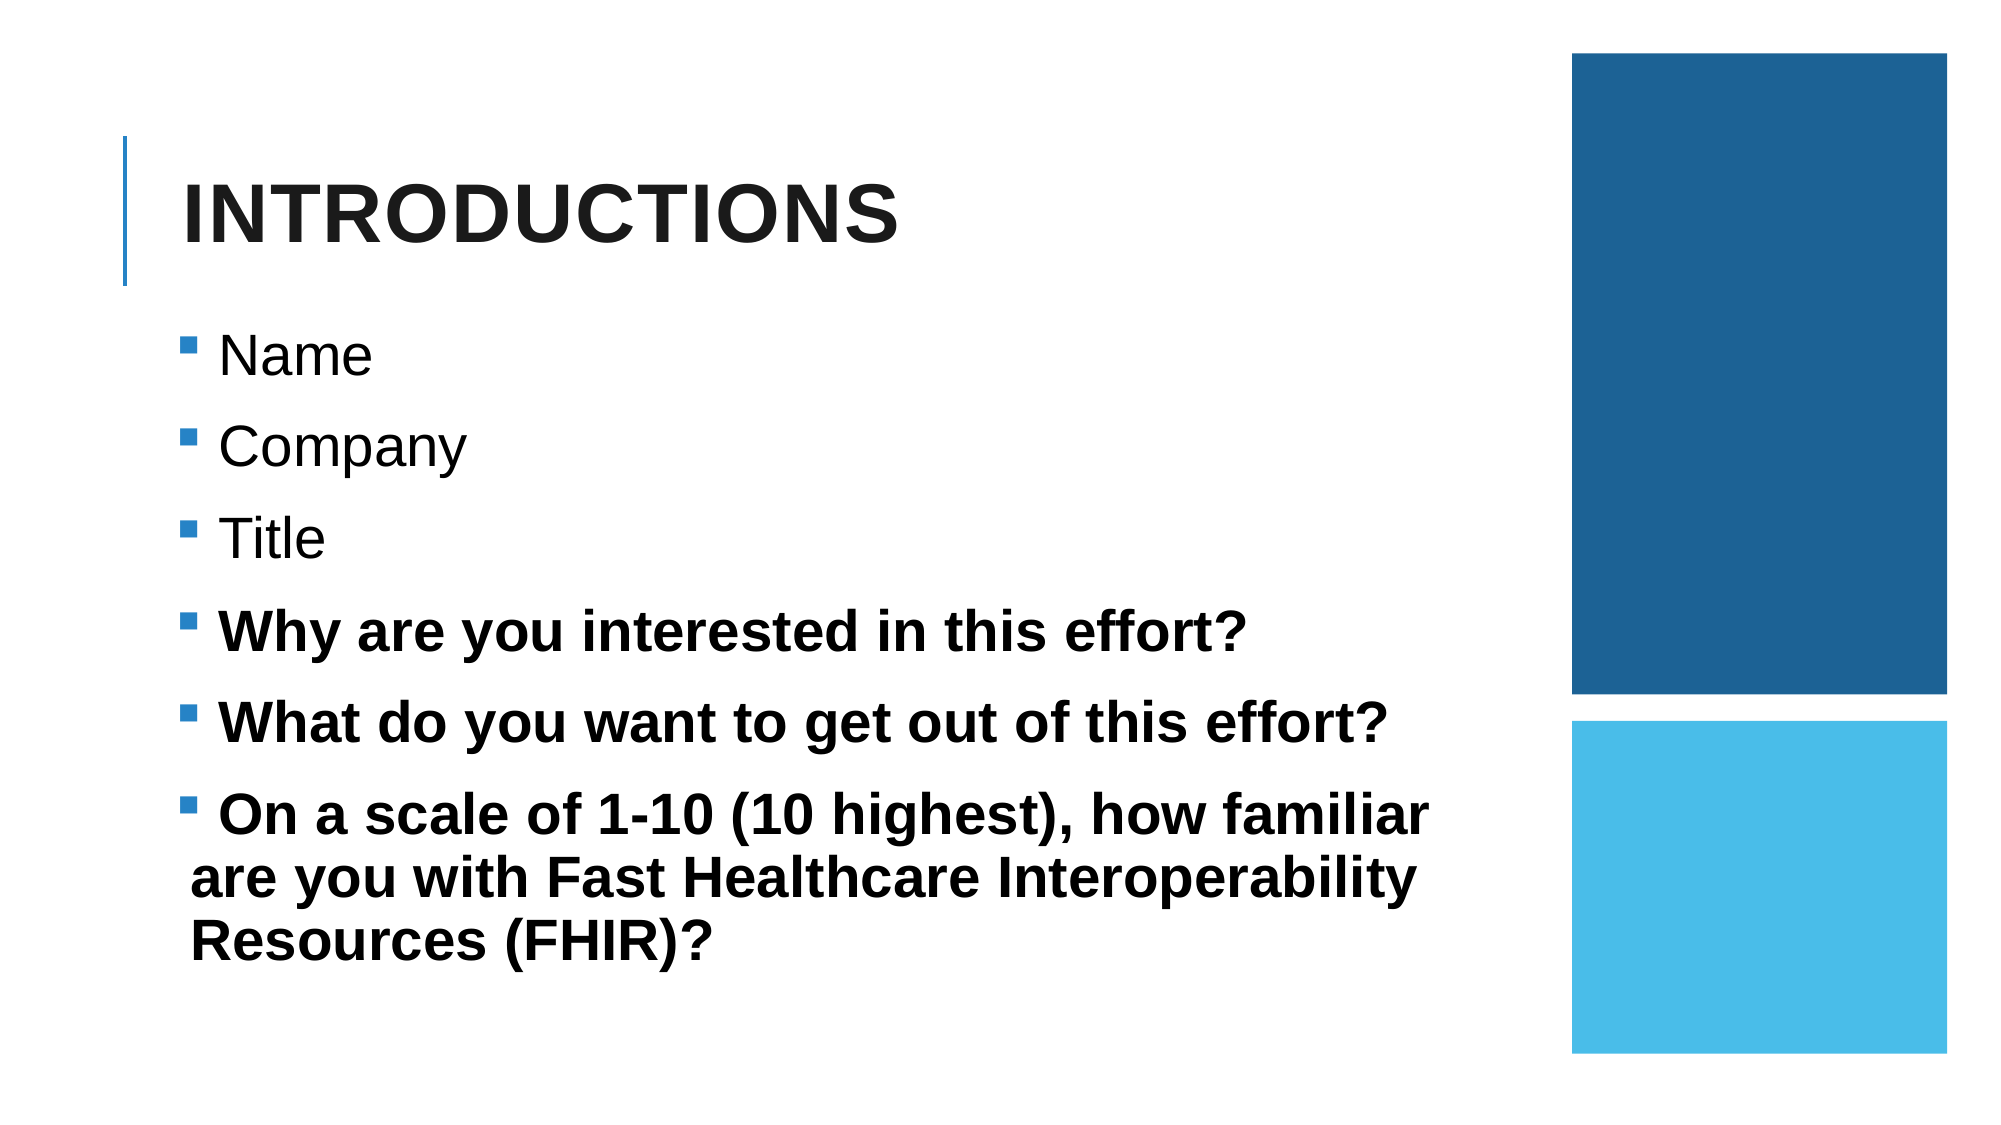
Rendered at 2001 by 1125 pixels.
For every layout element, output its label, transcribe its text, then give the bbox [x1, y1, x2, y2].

text_box [1571, 720, 1948, 1055]
list Name Company Title Why are you interested in this effort? What do you want to get out of this effort? On a scale of 1-10 (10 highest), how familiar are you with Fast Healthcare Interoperability Resources (FHIR)? [168, 317, 1484, 1035]
text_box [1571, 52, 1948, 696]
title Introductions [168, 96, 1484, 317]
